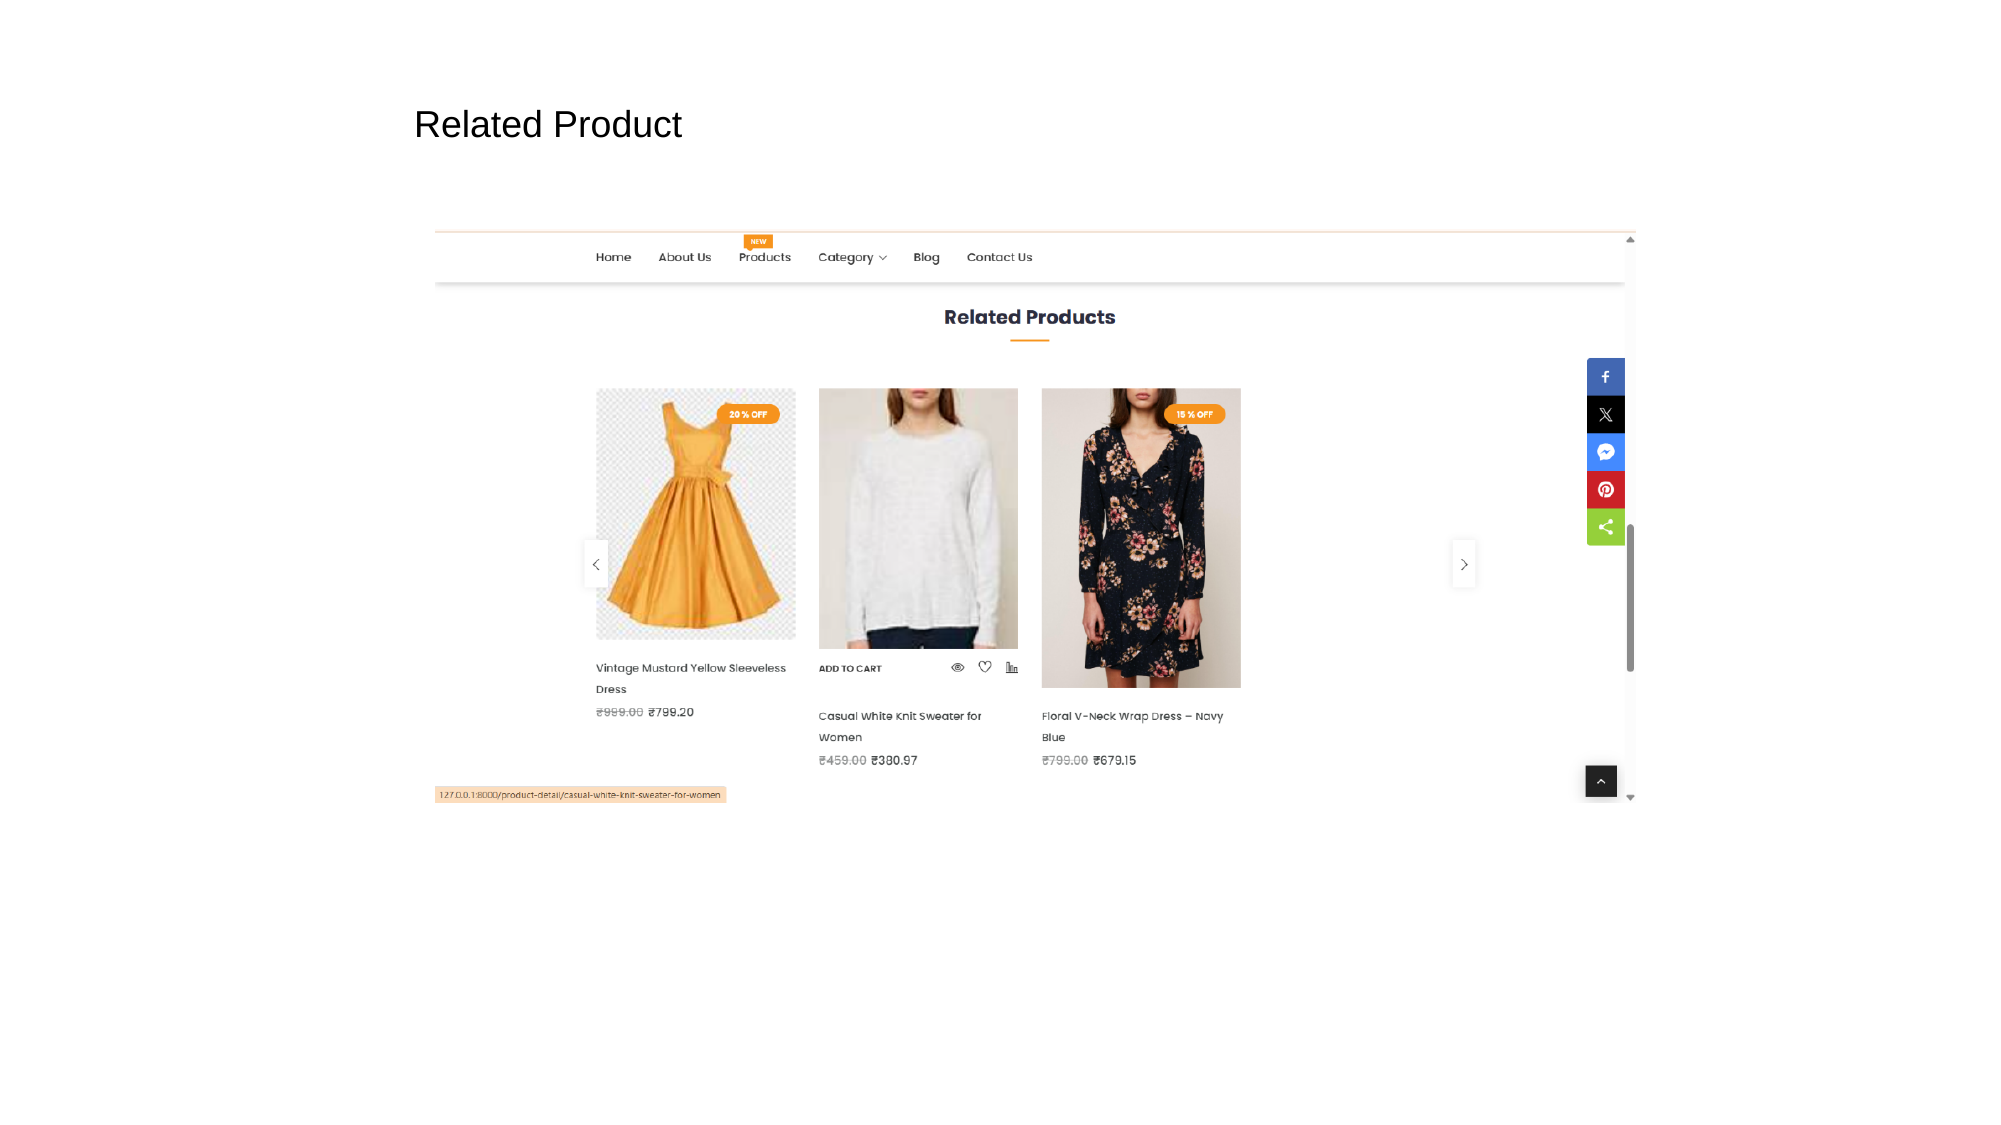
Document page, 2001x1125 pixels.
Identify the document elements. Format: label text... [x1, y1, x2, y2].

text_box Related Product [399, 92, 1400, 152]
picture [434, 229, 1636, 803]
